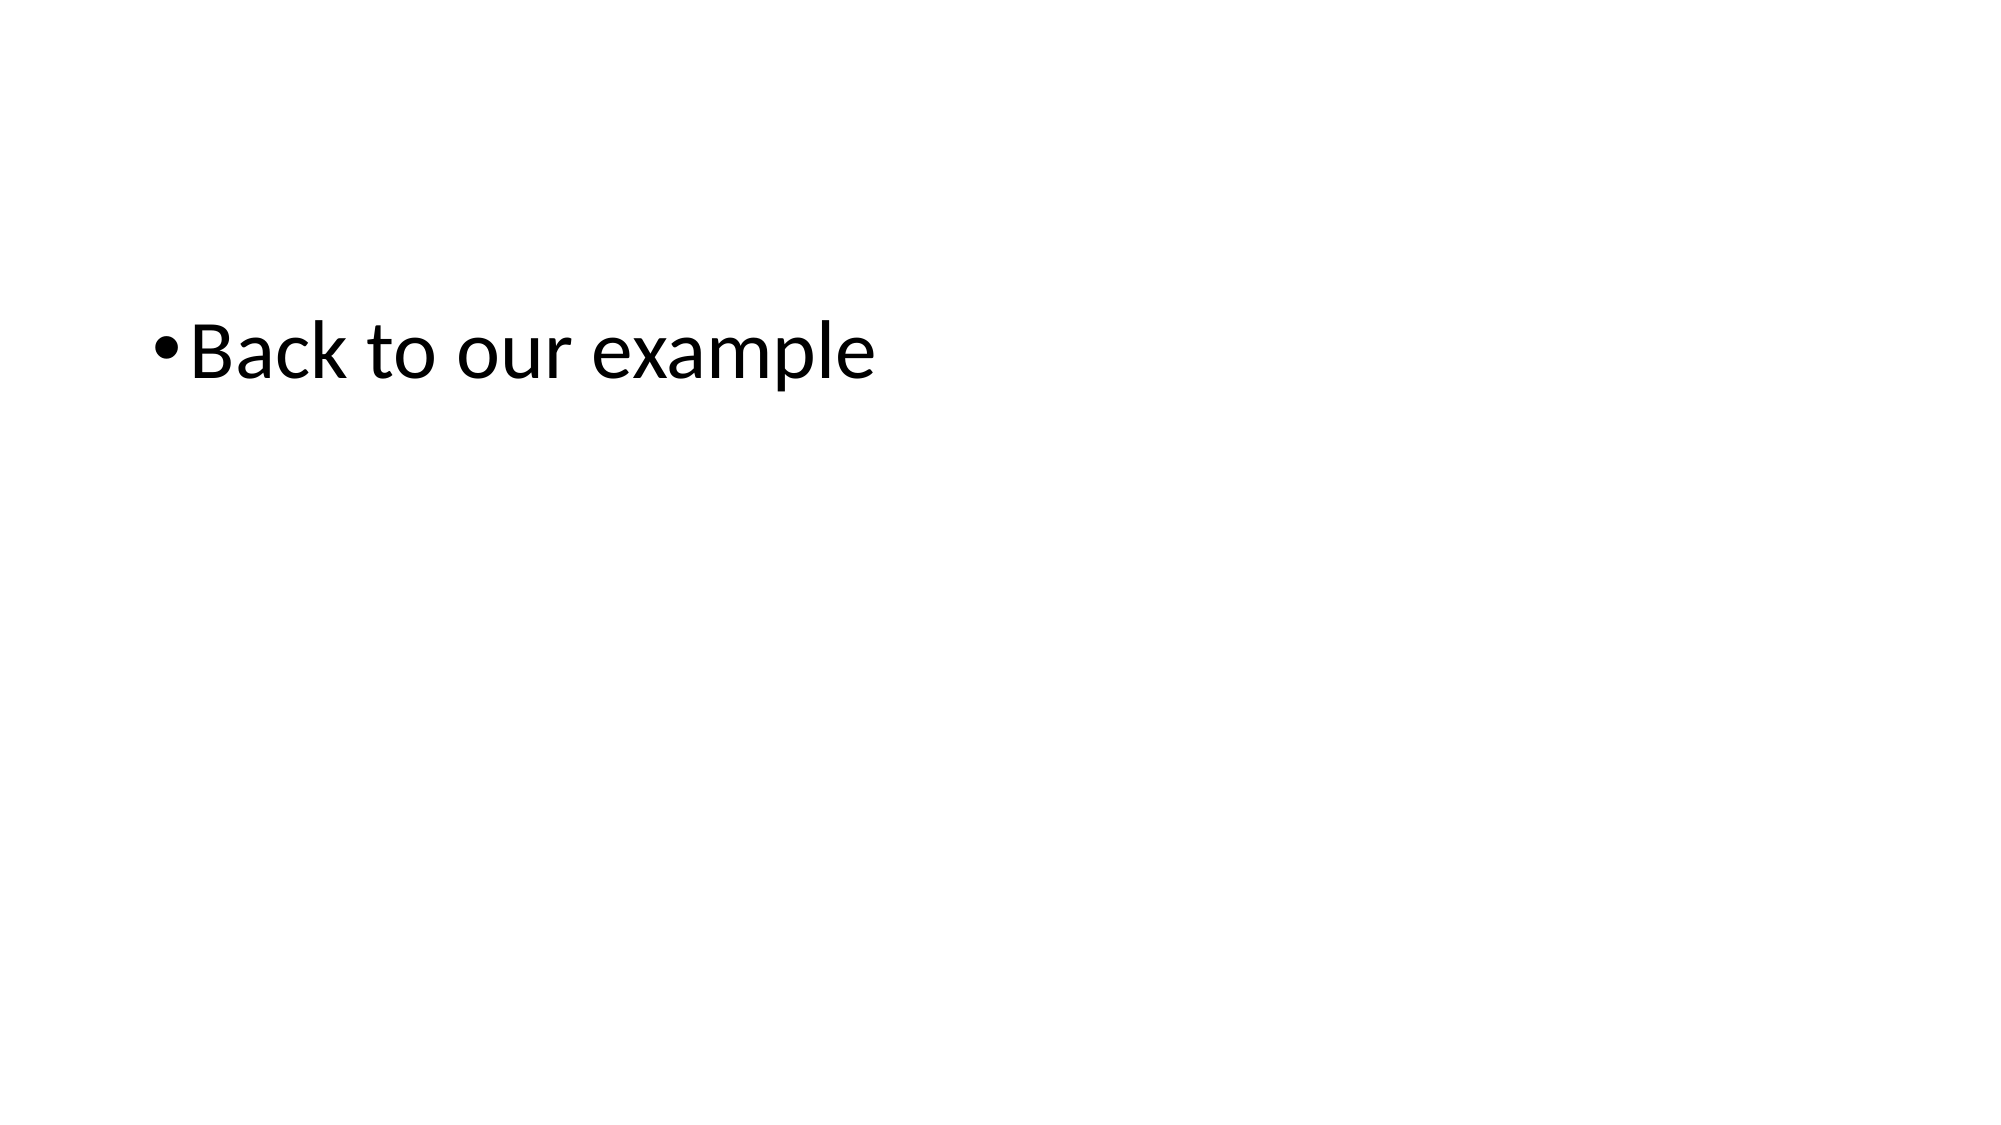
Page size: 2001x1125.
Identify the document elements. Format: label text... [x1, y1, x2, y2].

list Back to our example [137, 299, 1863, 1014]
